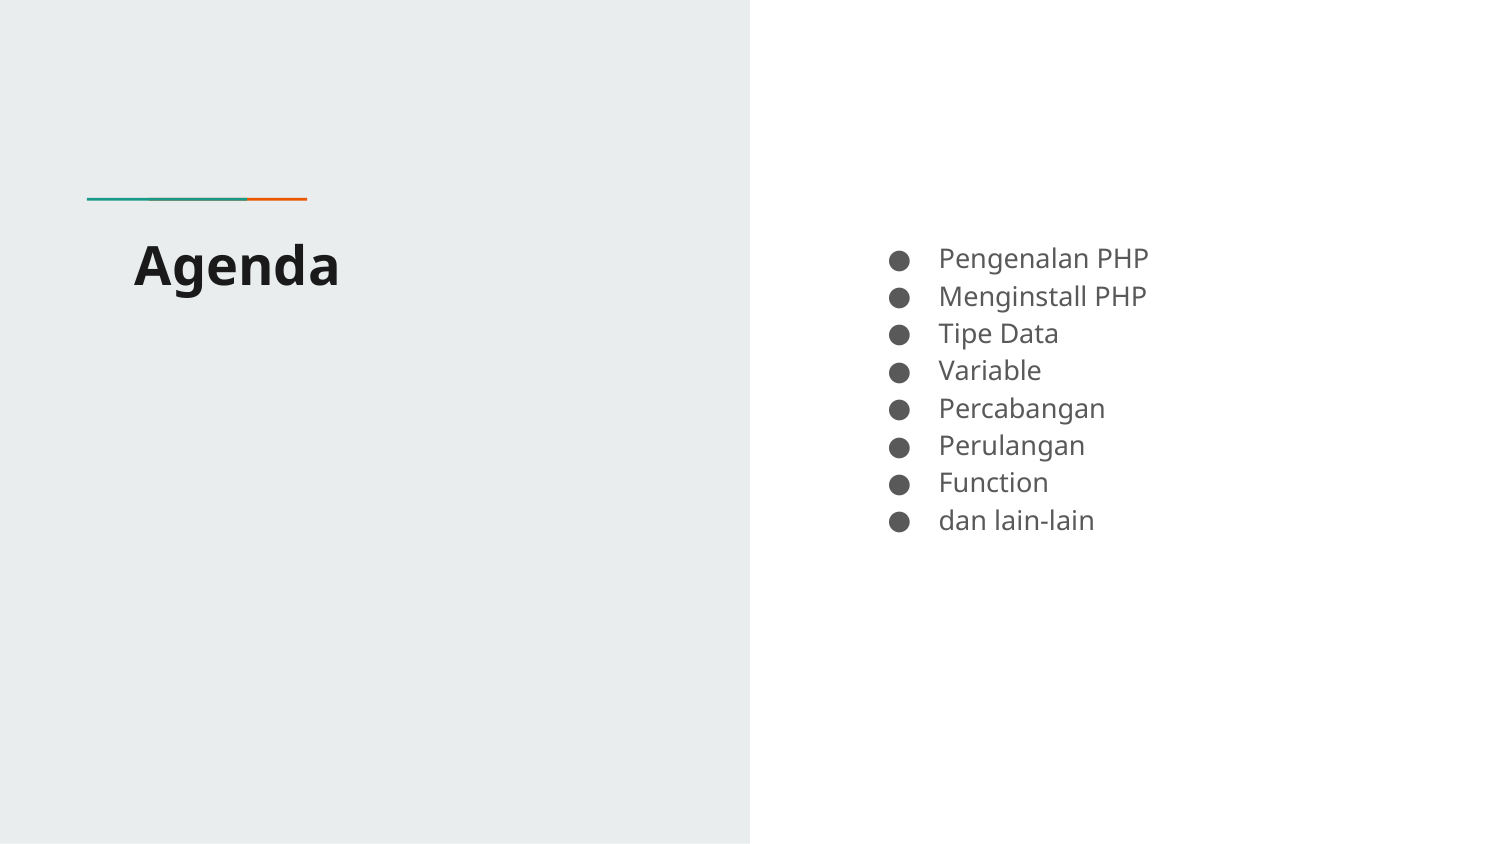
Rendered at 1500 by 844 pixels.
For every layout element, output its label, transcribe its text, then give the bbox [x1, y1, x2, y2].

list Pengenalan PHP Menginstall PHP Tipe Data Variable Percabangan Perulangan Function dan lain-lain [848, 221, 1403, 719]
title Agenda [119, 216, 662, 494]
